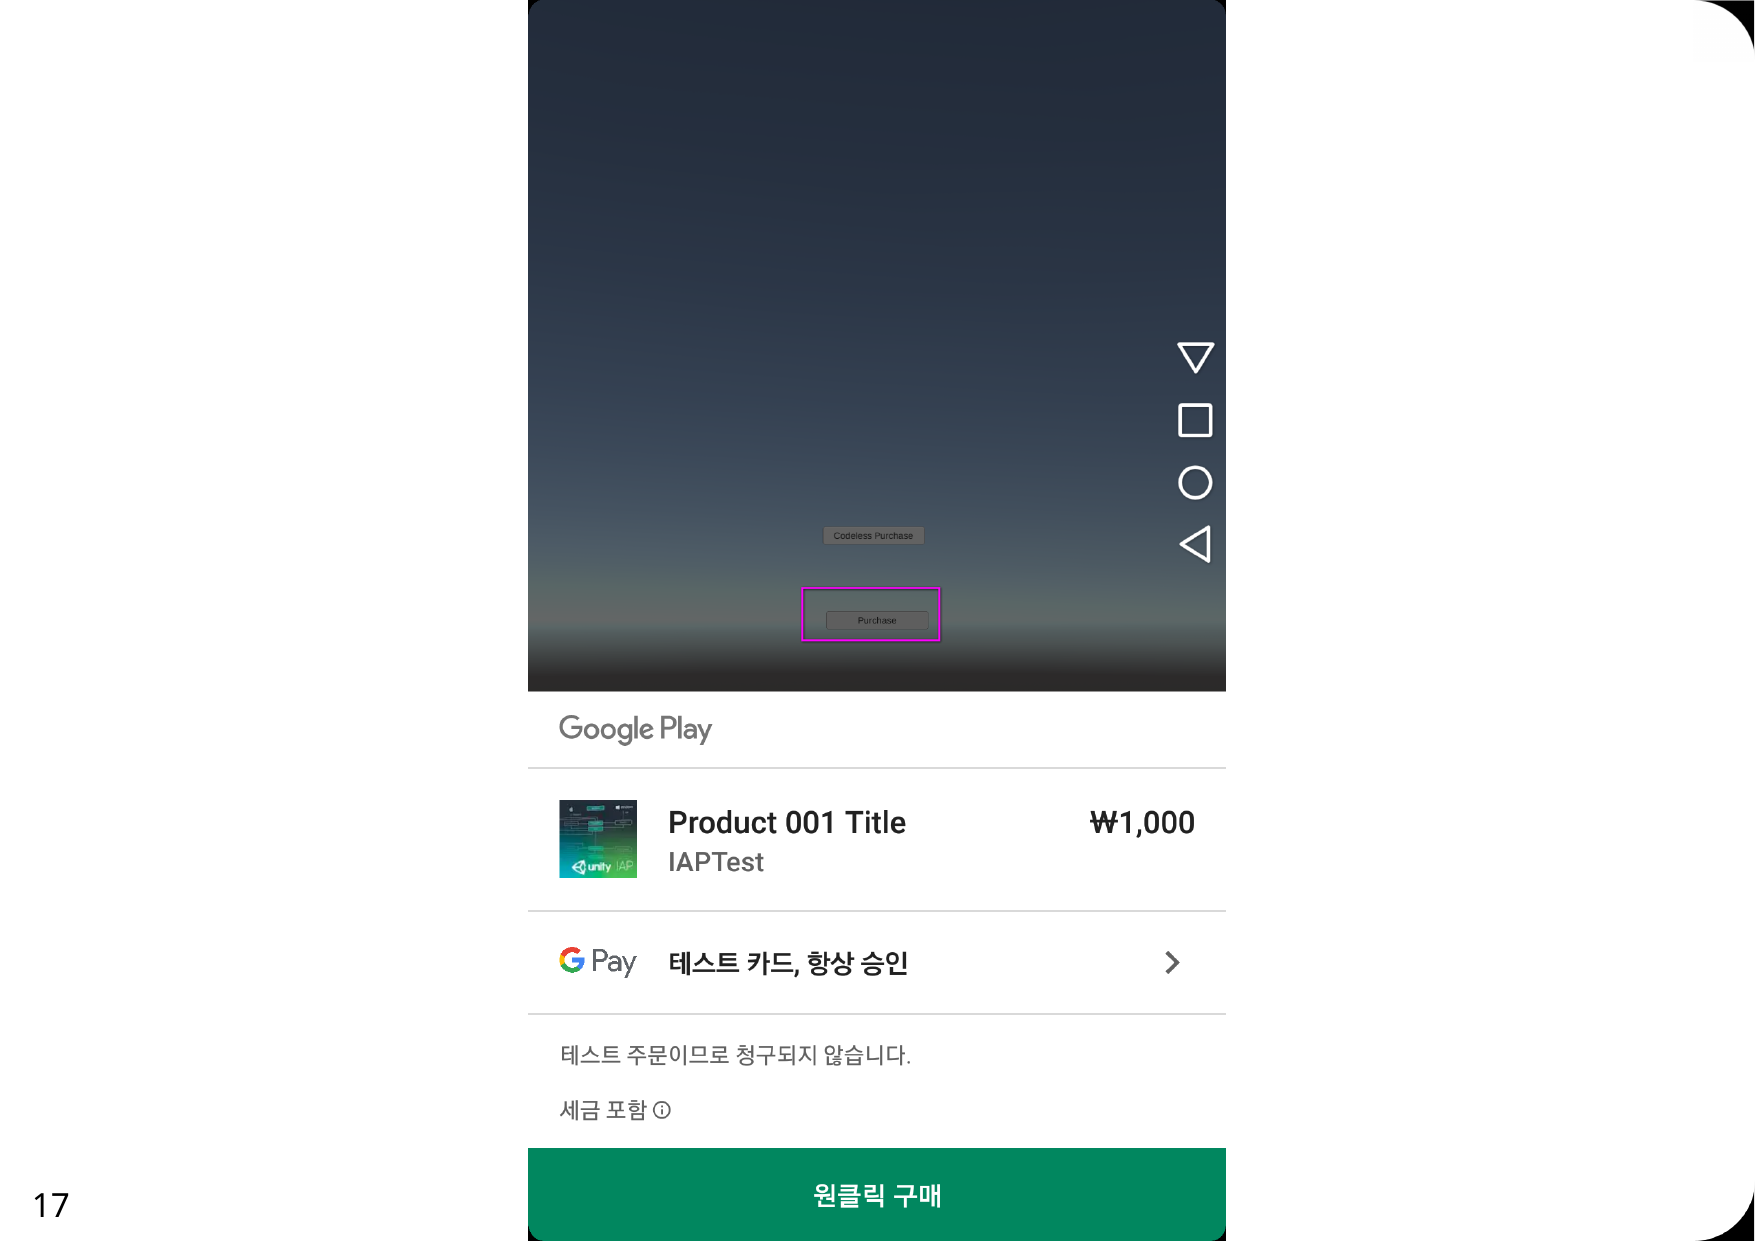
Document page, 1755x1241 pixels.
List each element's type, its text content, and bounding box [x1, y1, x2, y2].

picture [1692, 1179, 1755, 1241]
slide_number 17 [14, 1175, 181, 1228]
picture [527, 0, 1227, 1241]
picture [1694, 1, 1755, 62]
